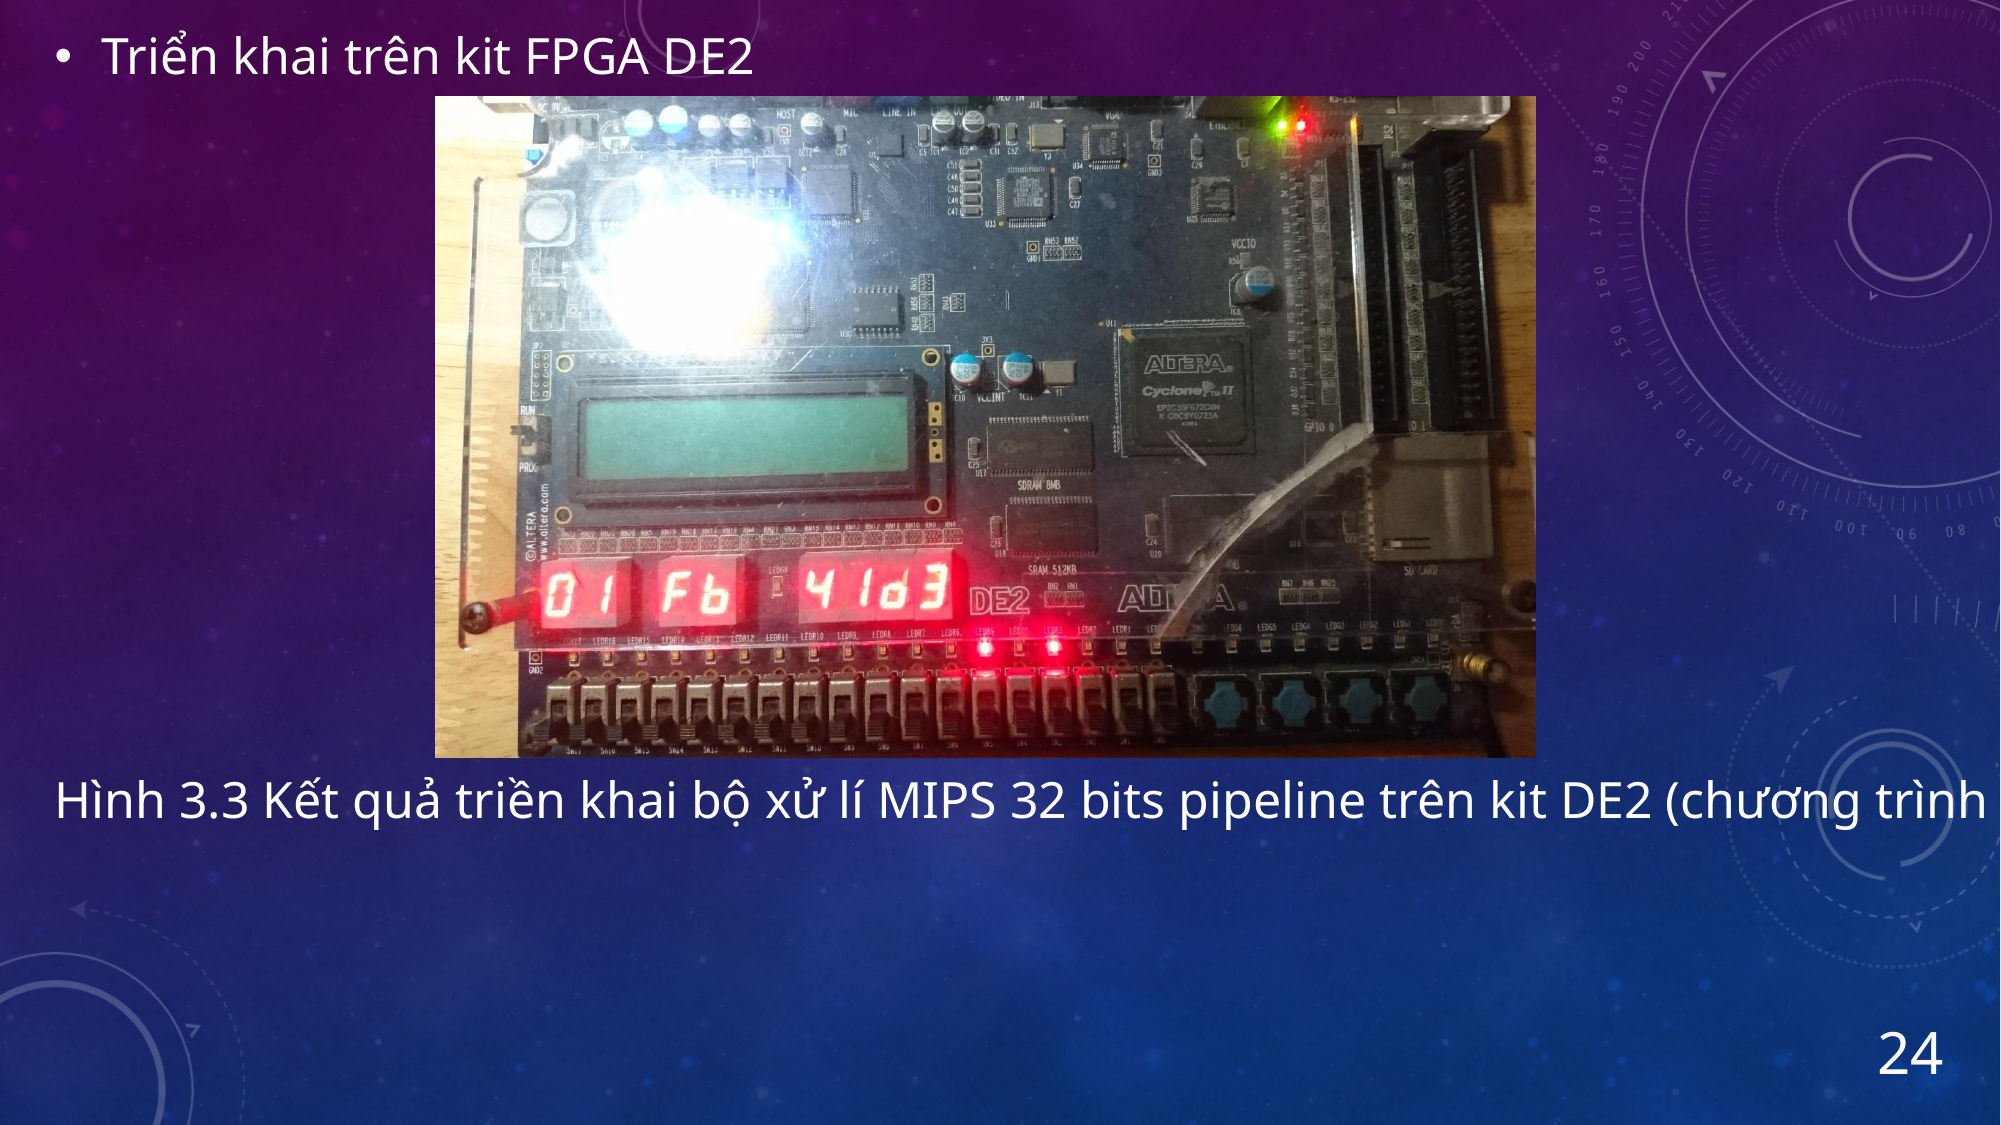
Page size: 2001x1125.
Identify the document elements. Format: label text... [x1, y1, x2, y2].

picture [0, 0, 2001, 1125]
list Triển khai trên kit FPGA DE2 [39, 17, 1932, 346]
text_box Hình 3.3 Kết quả triền khai bộ xử lí MIPS 32 bits pipeline trên kit DE2 (chương trình 1) [39, 760, 2000, 836]
slide_number 24 [1830, 1025, 1959, 1087]
